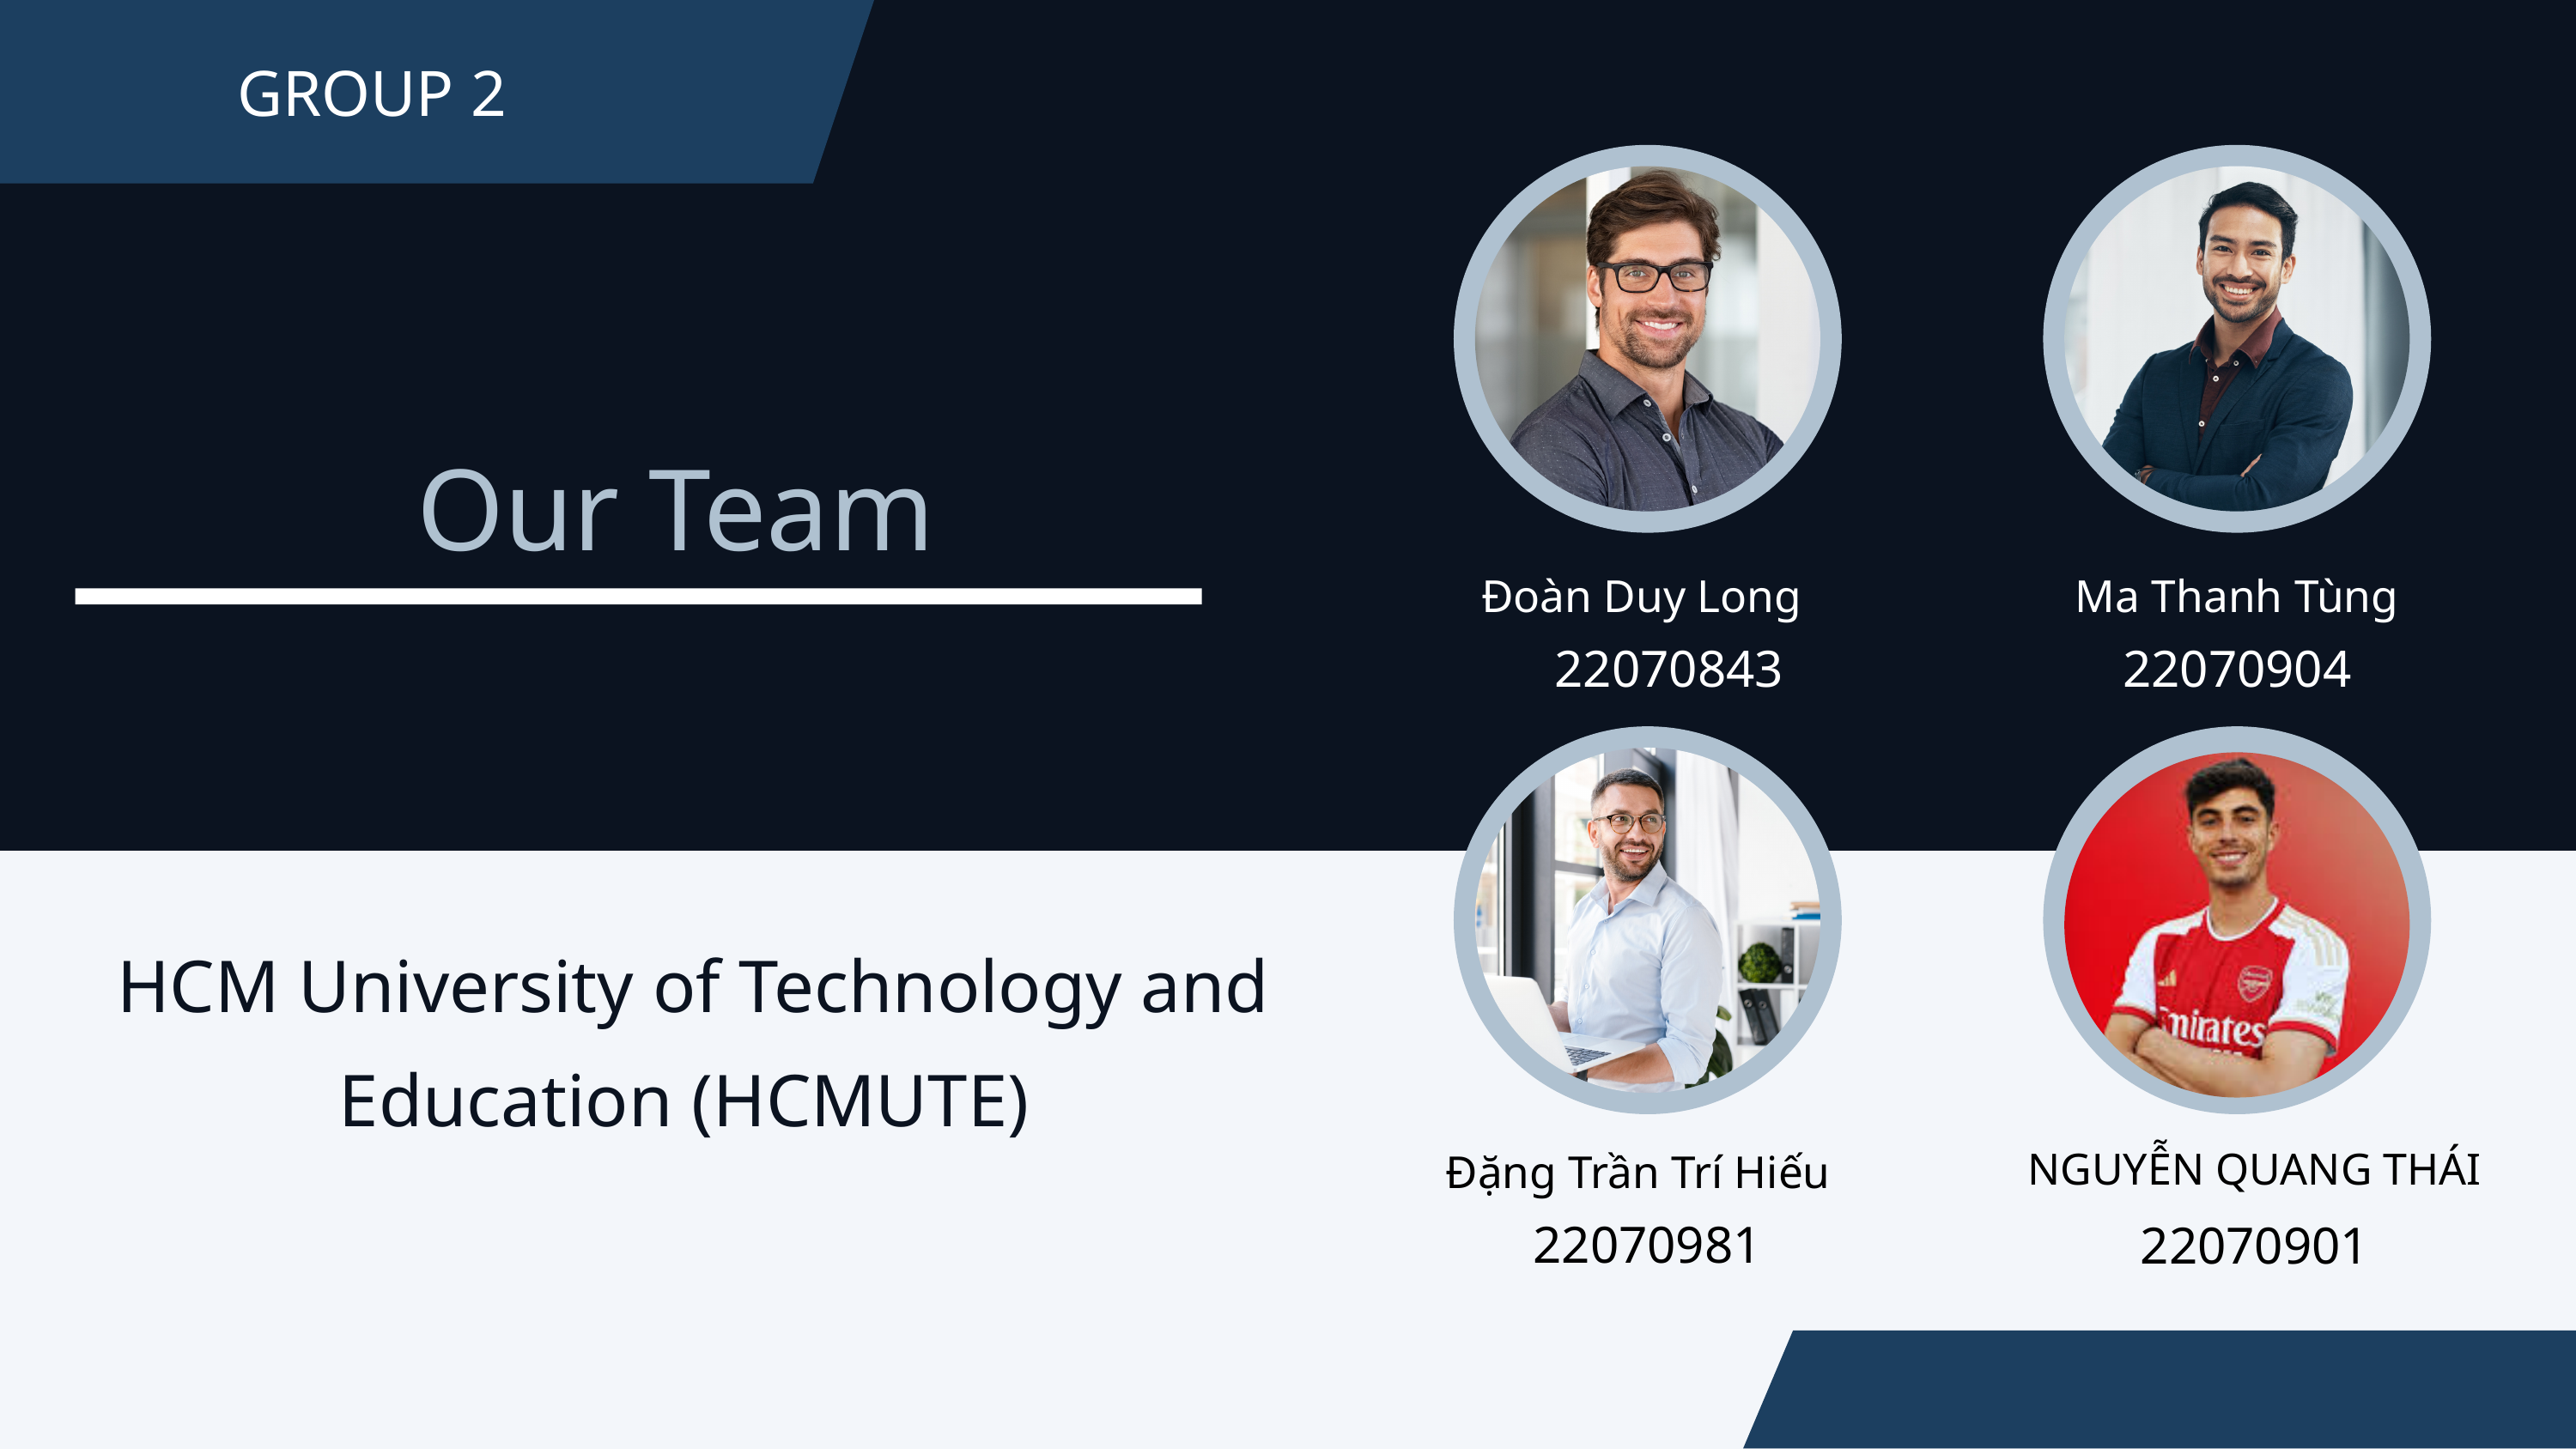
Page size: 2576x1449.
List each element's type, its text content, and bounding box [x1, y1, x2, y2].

text_box 22070901 [1978, 1203, 2532, 1274]
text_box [0, 0, 875, 184]
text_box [2043, 725, 2432, 1115]
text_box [1474, 747, 1821, 1094]
text_box HCM University of Technology and Education (HCMUTE) [52, 912, 1335, 1256]
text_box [2043, 144, 2432, 533]
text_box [2063, 752, 2410, 1098]
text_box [1453, 725, 1843, 1115]
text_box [1742, 1330, 2576, 1449]
text_box Đặng Trần Trí Hiếu [1382, 1135, 1895, 1197]
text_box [2063, 166, 2410, 512]
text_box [1453, 144, 1843, 533]
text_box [1474, 166, 1821, 512]
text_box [0, 0, 2576, 851]
text_box NGUYỄN QUANG THÁI [1955, 1133, 2555, 1194]
text_box 22070981 [1370, 1203, 1925, 1274]
